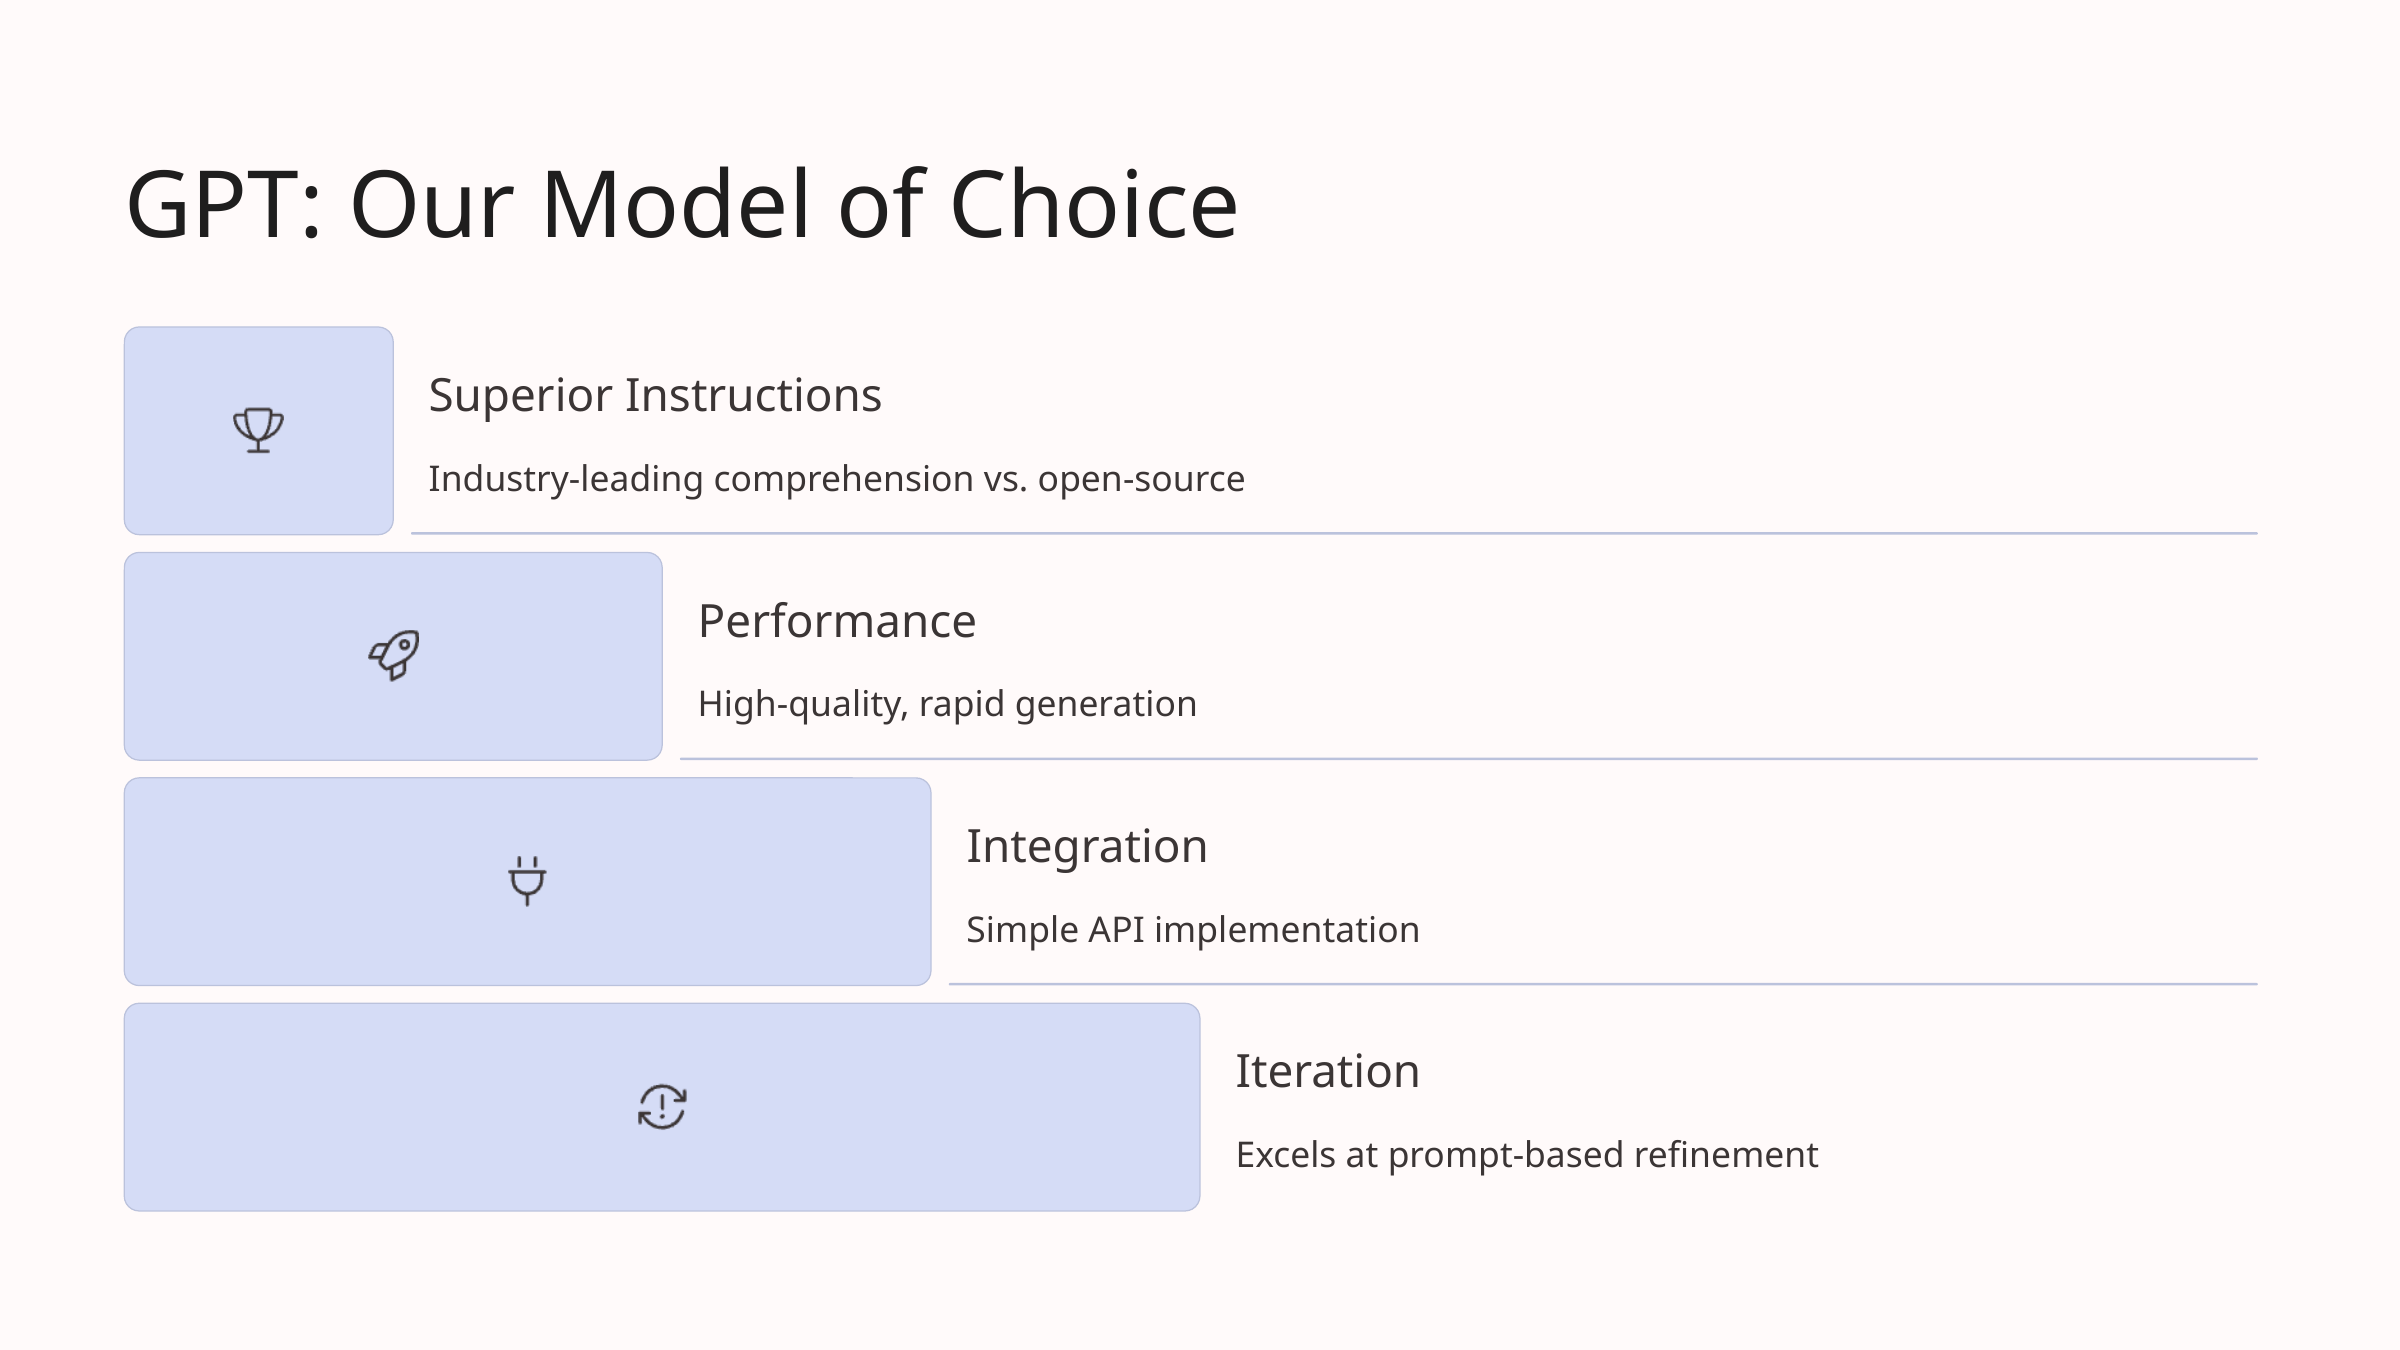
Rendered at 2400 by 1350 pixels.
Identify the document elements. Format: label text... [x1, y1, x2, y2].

text_box [124, 552, 663, 761]
text_box [948, 982, 2258, 986]
text_box Integration [966, 813, 1435, 872]
picture [233, 399, 284, 463]
text_box Superior Instructions [428, 362, 929, 421]
text_box GPT: Our Model of Choice [124, 138, 1326, 256]
text_box [124, 326, 394, 535]
text_box [124, 777, 932, 986]
picture [502, 850, 553, 913]
text_box Iteration [1235, 1038, 1704, 1098]
text_box [679, 757, 2258, 761]
text_box Performance [697, 587, 1166, 647]
text_box High-quality, rapid generation [697, 667, 1236, 725]
text_box Excels at prompt-based refinement [1235, 1118, 1867, 1176]
text_box Industry-leading comprehension vs. open-source [428, 442, 1313, 500]
picture [637, 1075, 688, 1139]
picture [368, 624, 419, 688]
text_box Simple API implementation [966, 893, 1455, 950]
text_box [124, 1003, 1200, 1211]
